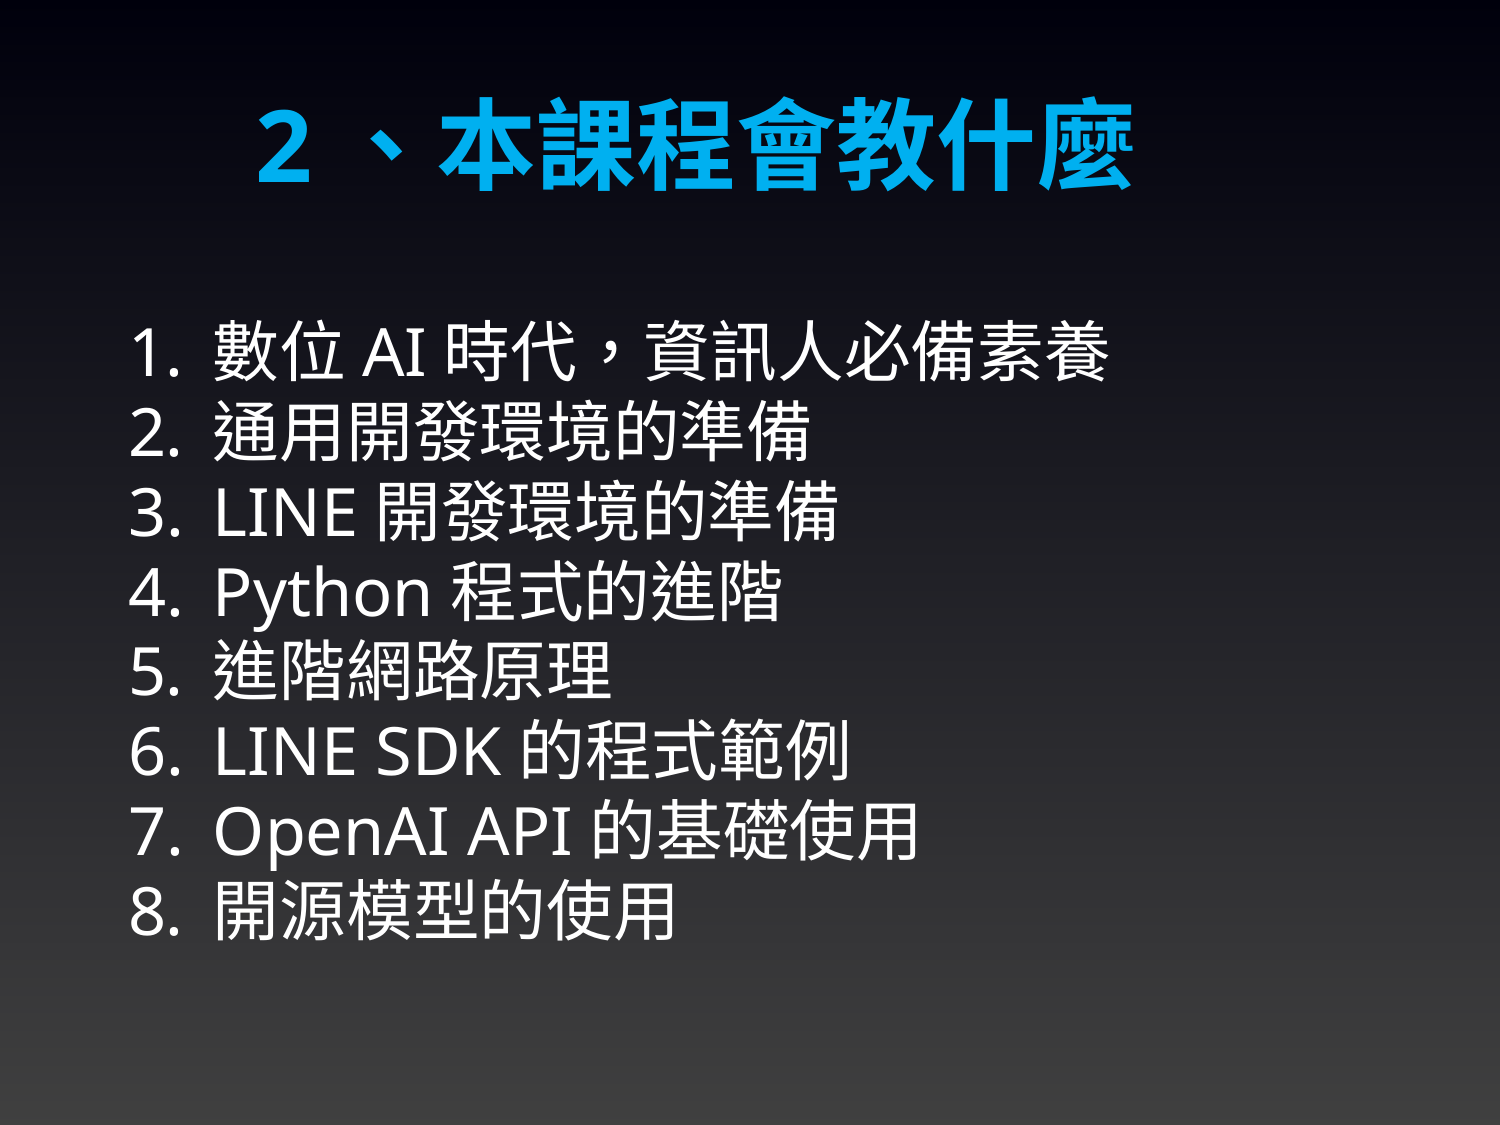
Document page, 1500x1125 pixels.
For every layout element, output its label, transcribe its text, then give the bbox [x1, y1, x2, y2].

text_box 2、本課程會教什麼 [240, 54, 1190, 218]
text_box 數位AI時代，資訊人必備素養 通用開發環境的準備 LINE開發環境的準備 Python程式的進階 進階網路原理 LINE SDK的程式範例 OpenAI API的基礎使用 開源模型的使用 [113, 302, 1439, 957]
